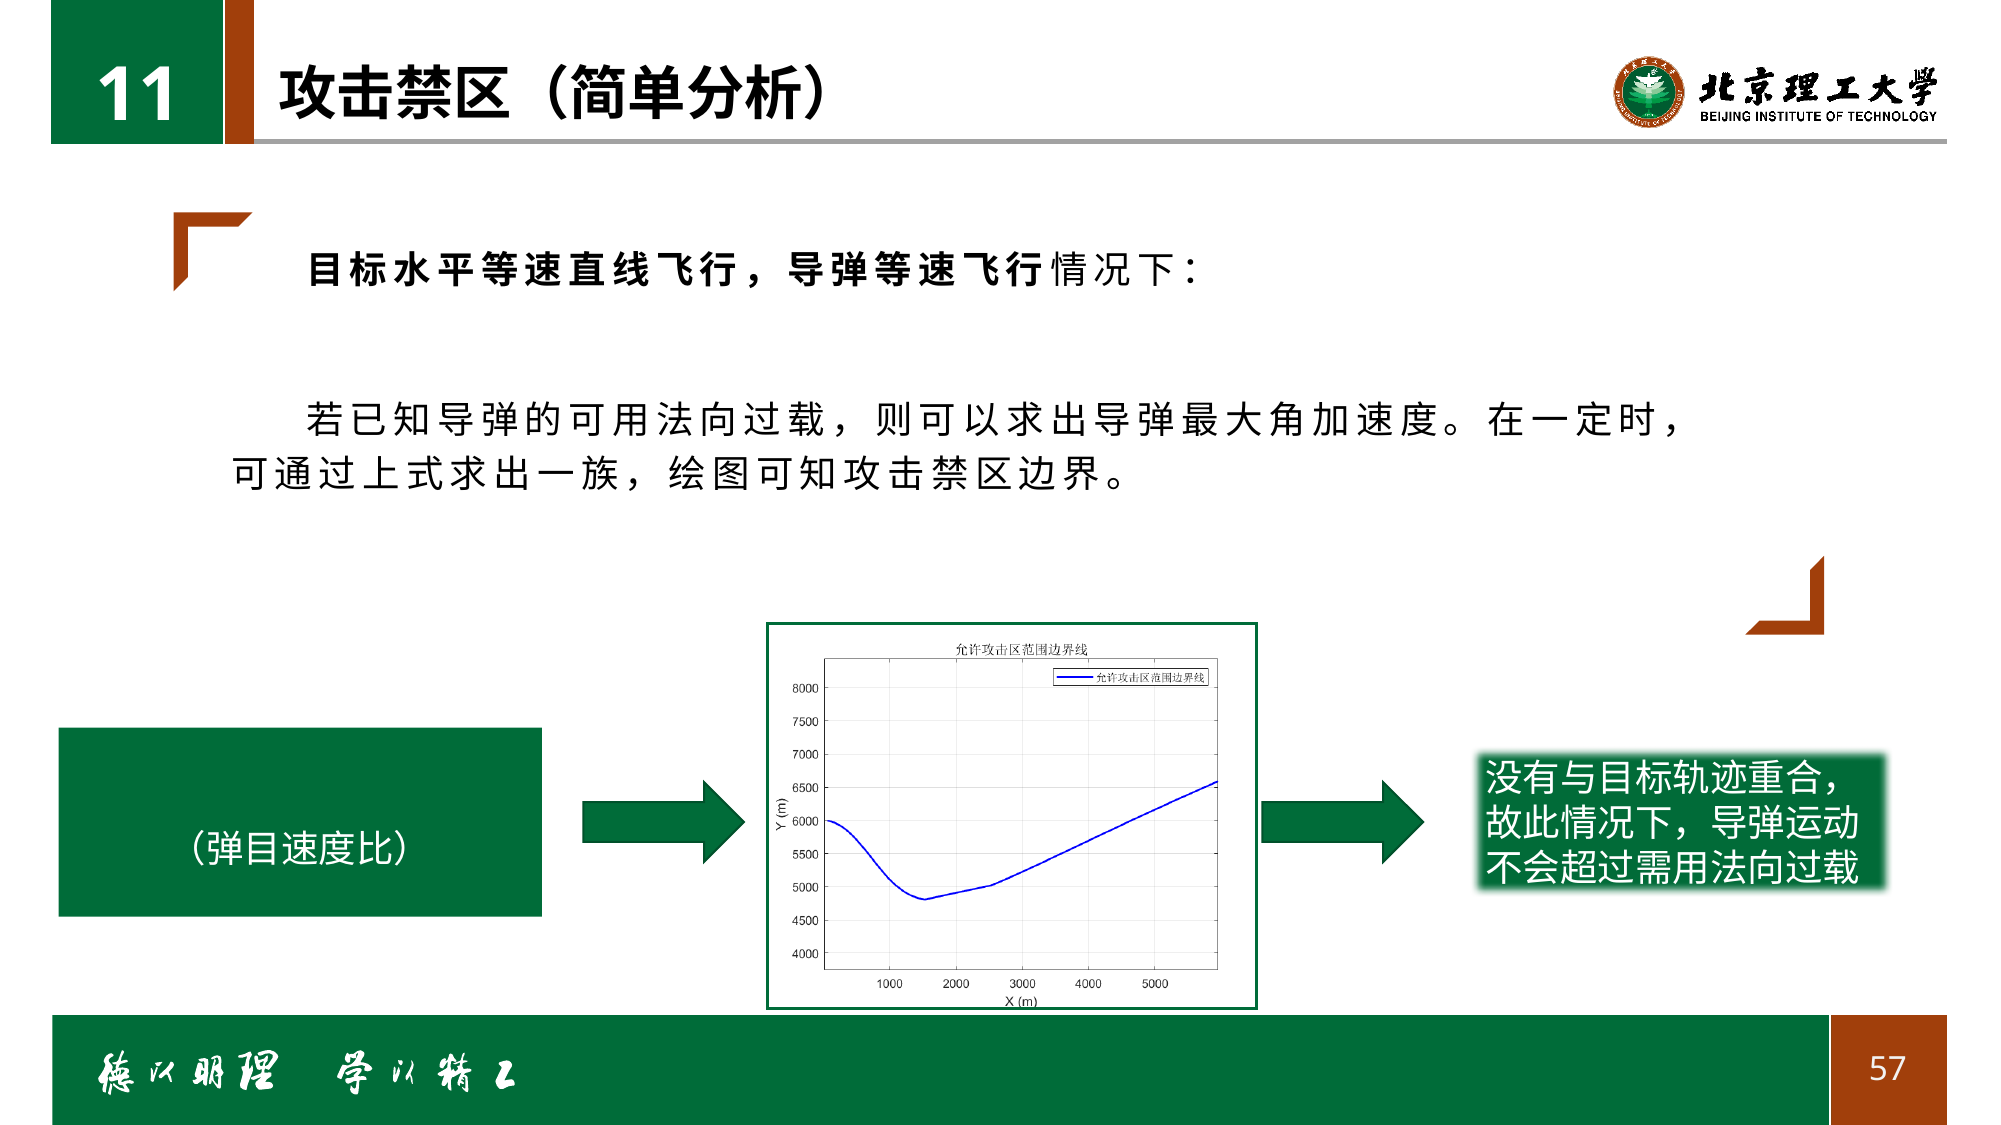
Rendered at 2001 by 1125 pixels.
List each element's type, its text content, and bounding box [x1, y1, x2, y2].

text_box [173, 212, 253, 292]
text_box [766, 622, 1258, 1010]
picture [1682, 56, 1937, 128]
picture [767, 634, 1231, 1010]
text_box [1261, 779, 1425, 865]
title 攻击禁区（简单分析） [263, 56, 1682, 136]
text_box 11 [58, 38, 218, 144]
text_box 没有与目标轨迹重合，故此情况下，导弹运动不会超过需用法向过载 [1484, 760, 1881, 884]
text_box [1745, 555, 1825, 635]
text_box [582, 779, 746, 865]
